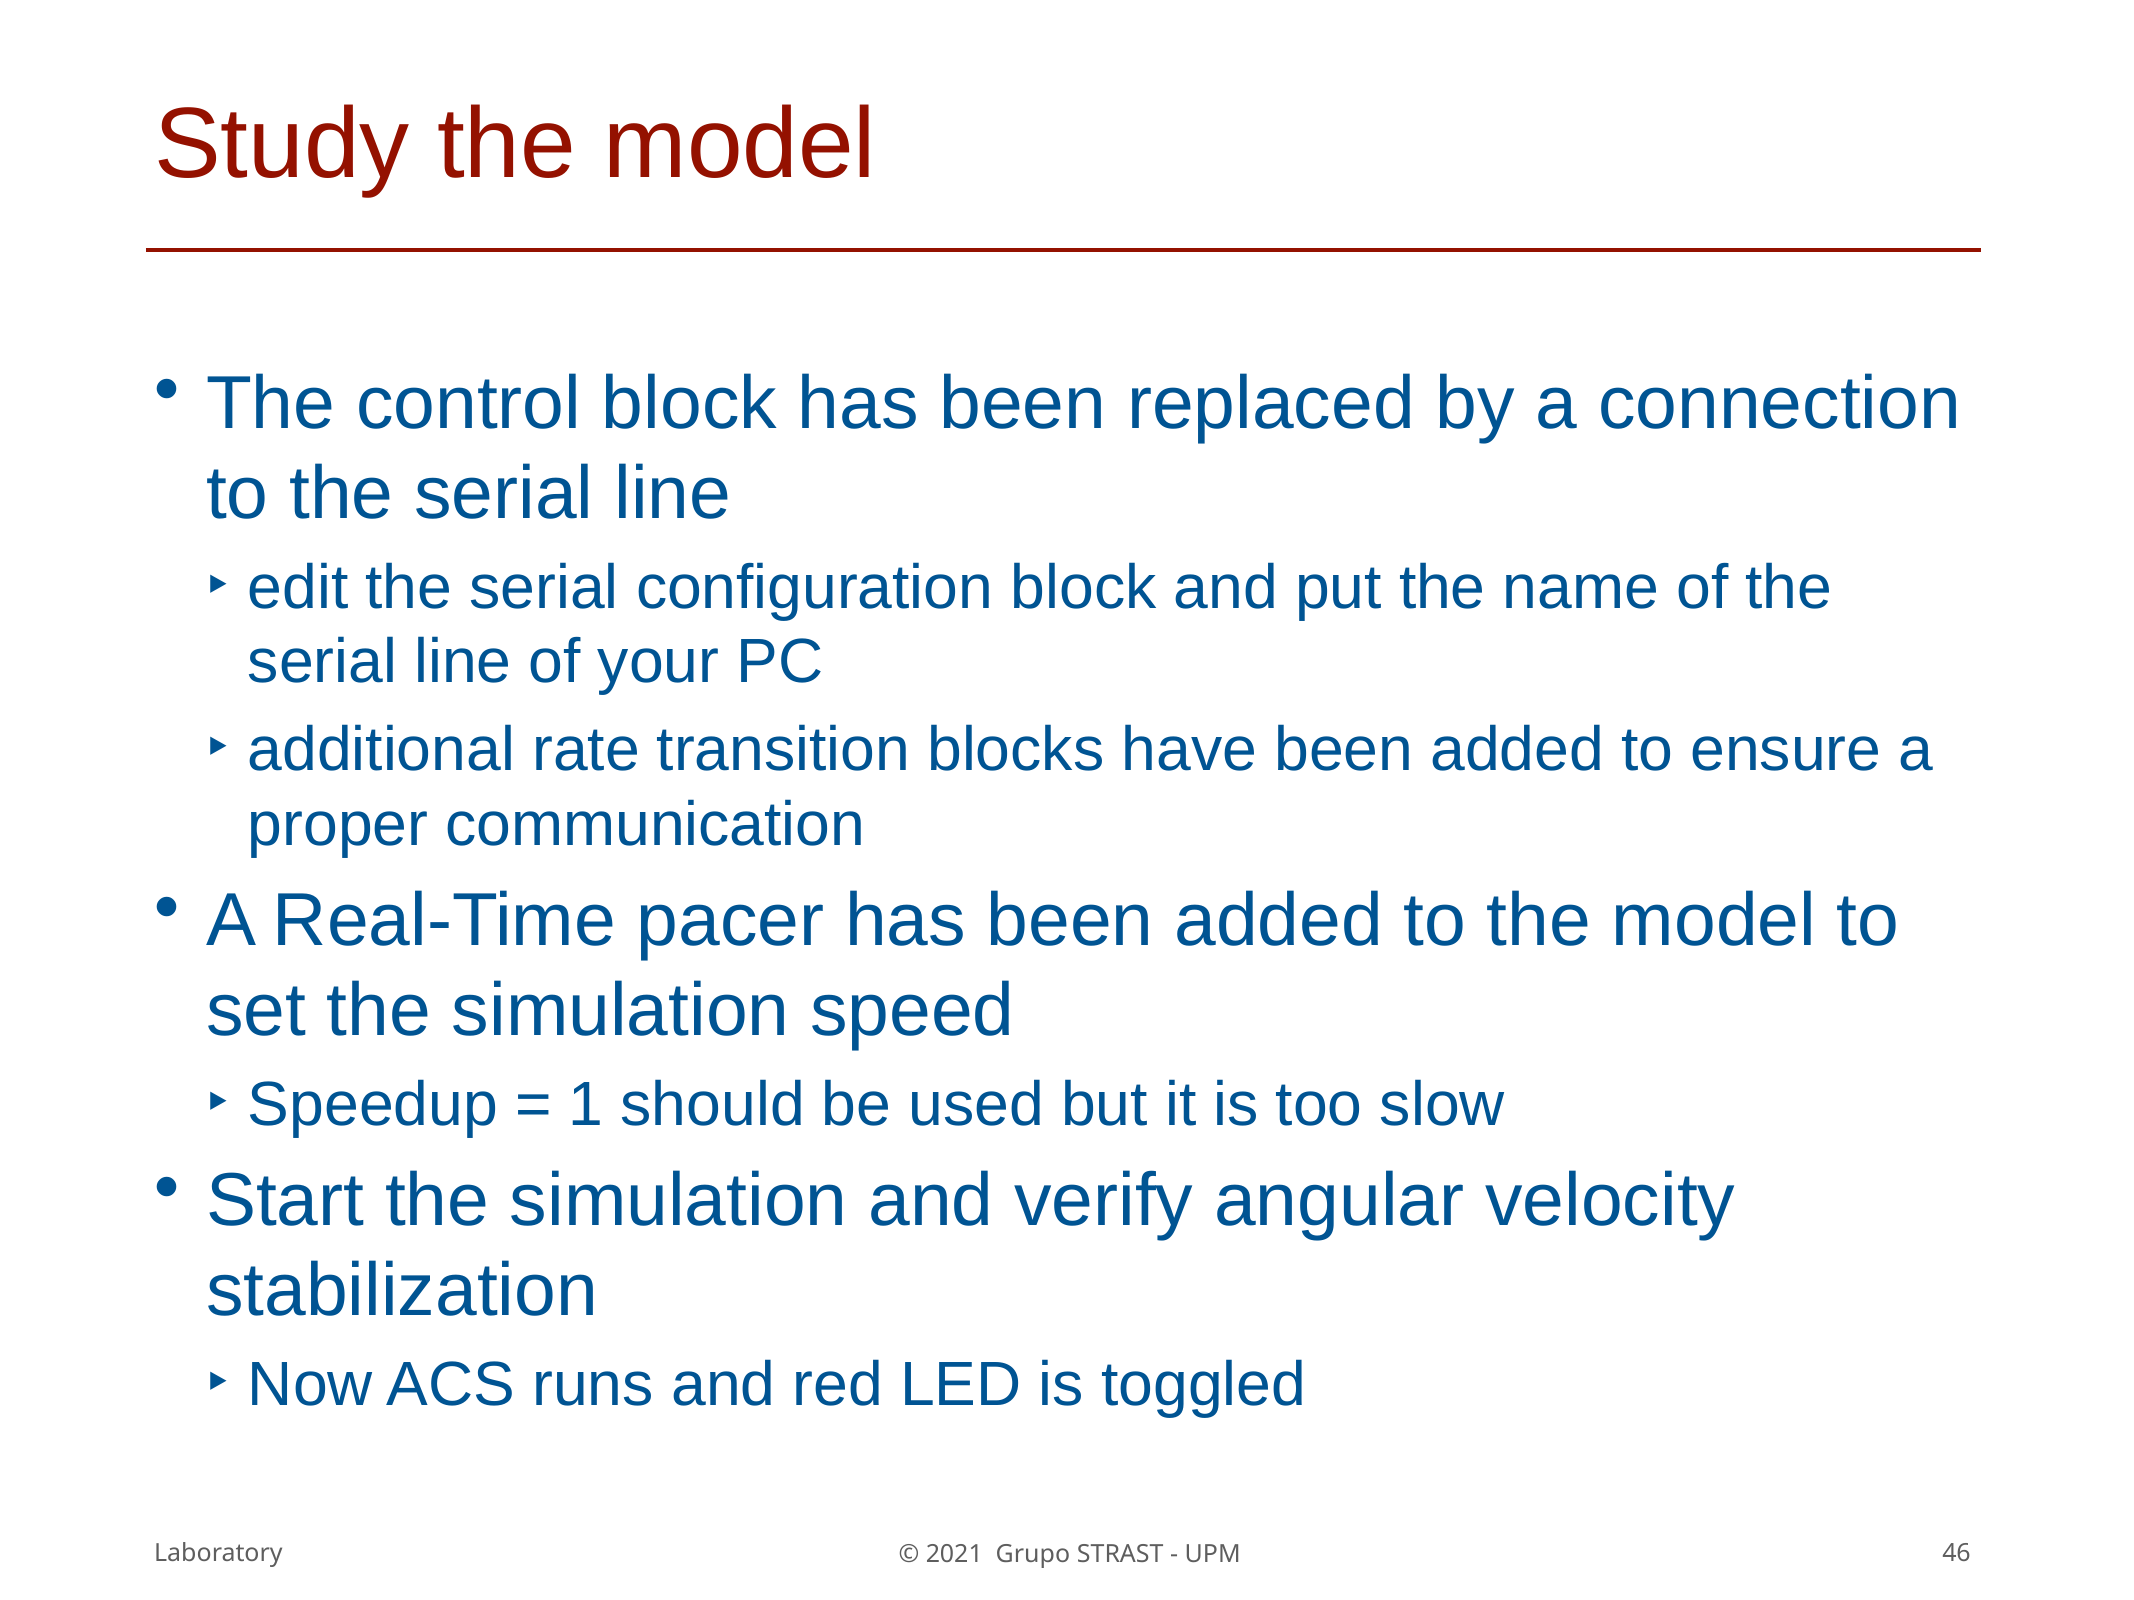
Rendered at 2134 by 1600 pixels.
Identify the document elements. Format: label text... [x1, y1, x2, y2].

list Laboratory [145, 1527, 385, 1575]
list The control block has been replaced by a connection to the serial line edit the serial configuration block and put the name of the serial line of your PC additional rate transition blocks have been added to ensure a proper communication A Real-Time pacer has been added to the model to set the simulation speed Speedup = 1 should be used but it is too slow Start the simulation and verify angular velocity stabilization Now ACS runs and red LED is toggled [145, 270, 1980, 1501]
slide_number 46 [1932, 1527, 1980, 1575]
title Study the model [145, 32, 1980, 243]
